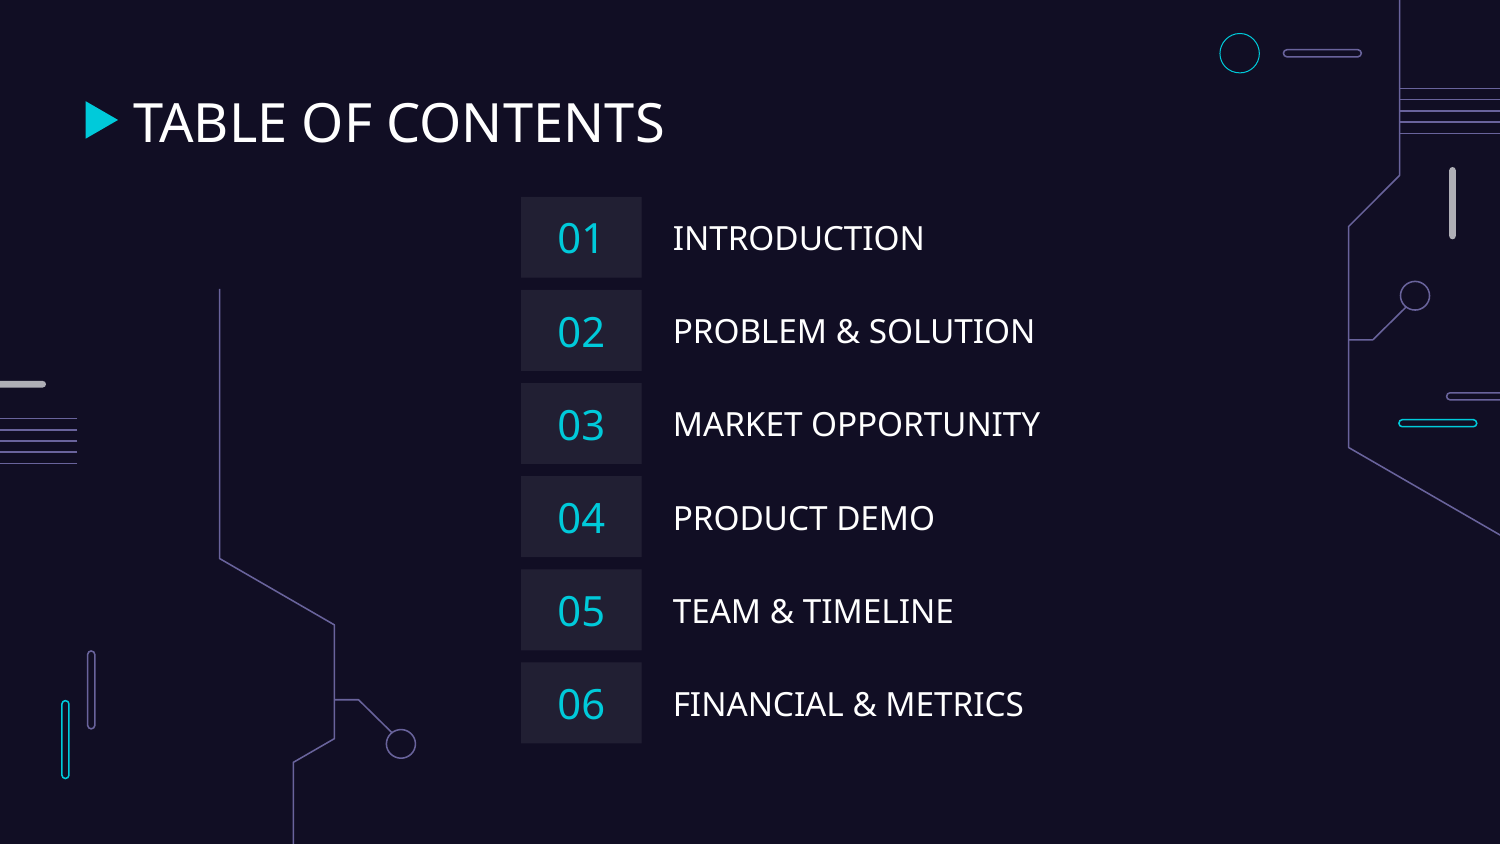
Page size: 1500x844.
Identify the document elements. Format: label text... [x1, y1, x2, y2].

subtitle FINANCIAL & METRICS [657, 662, 1104, 744]
title 04 [521, 476, 642, 558]
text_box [219, 288, 416, 844]
subtitle MARKET OPPORTUNITY [657, 383, 1104, 464]
title TABLE OF CONTENTS [118, 72, 1382, 167]
title 05 [521, 569, 642, 651]
title 06 [521, 662, 642, 744]
title 03 [521, 383, 642, 464]
title 02 [521, 289, 642, 371]
subtitle TEAM & TIMELINE [657, 569, 1104, 650]
subtitle INTRODUCTION [657, 197, 1104, 278]
subtitle PRODUCT DEMO [657, 476, 1104, 557]
subtitle PROBLEM & SOLUTION [657, 290, 1104, 371]
title 01 [521, 196, 642, 278]
